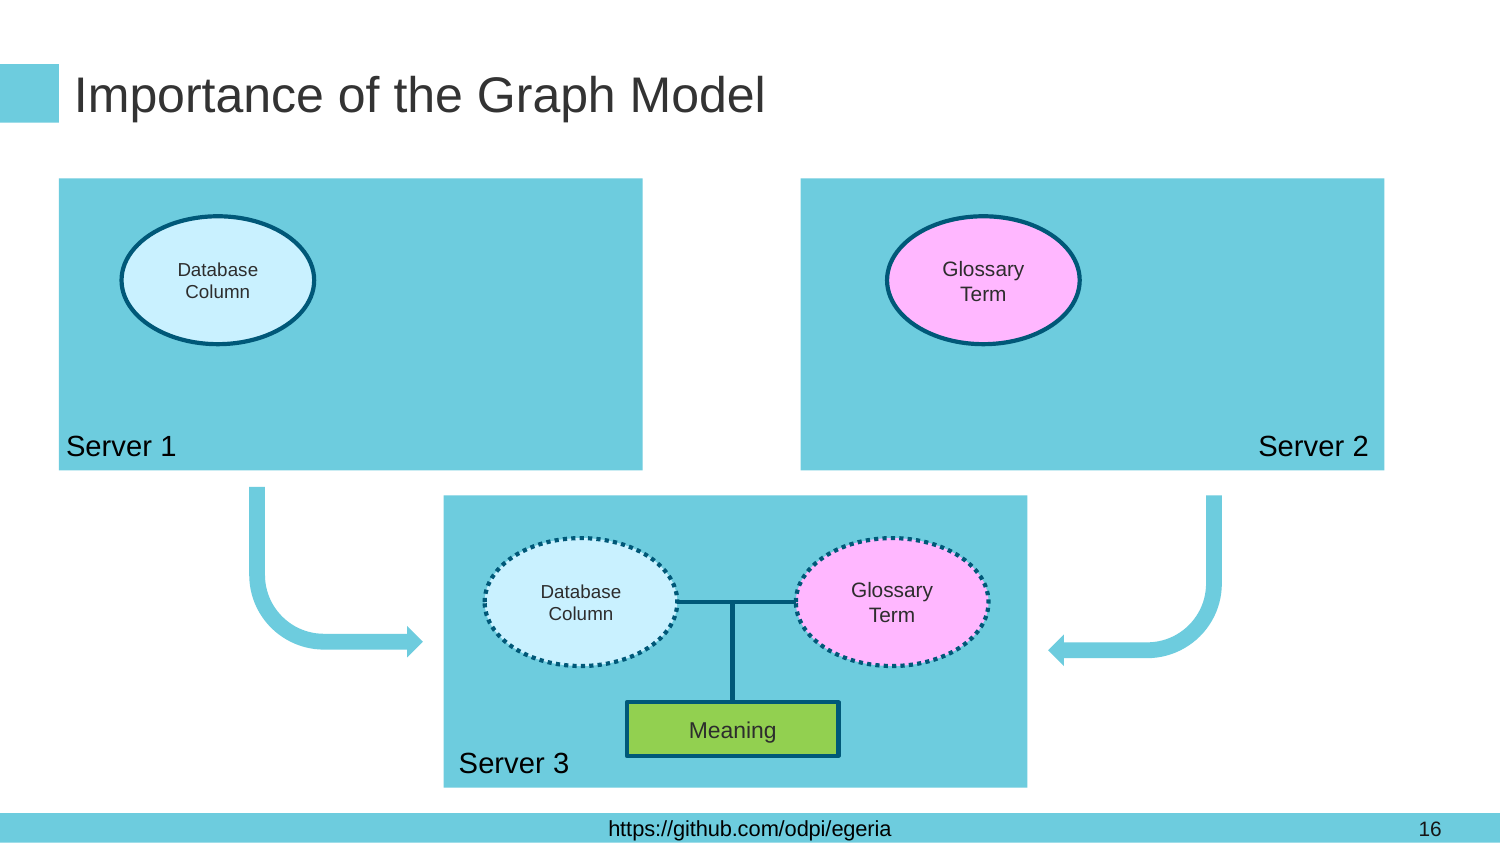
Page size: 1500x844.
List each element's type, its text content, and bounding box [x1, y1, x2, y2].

text_box [1046, 493, 1224, 668]
text_box Database Column [482, 536, 680, 669]
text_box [626, 601, 839, 757]
text_box [57, 176, 645, 472]
text_box [799, 176, 1386, 472]
text_box [247, 484, 425, 660]
slide_number 16 [1403, 813, 1494, 843]
text_box Server 1 [51, 420, 192, 470]
title Importance of the Graph Model [58, 47, 1449, 141]
text_box Server 2 [1243, 420, 1385, 470]
text_box Server 3 [444, 737, 585, 787]
text_box Glossary Term [793, 536, 991, 669]
text_box [442, 493, 1029, 790]
text_box Database Column [119, 214, 317, 347]
text_box Glossary Term [884, 214, 1082, 347]
